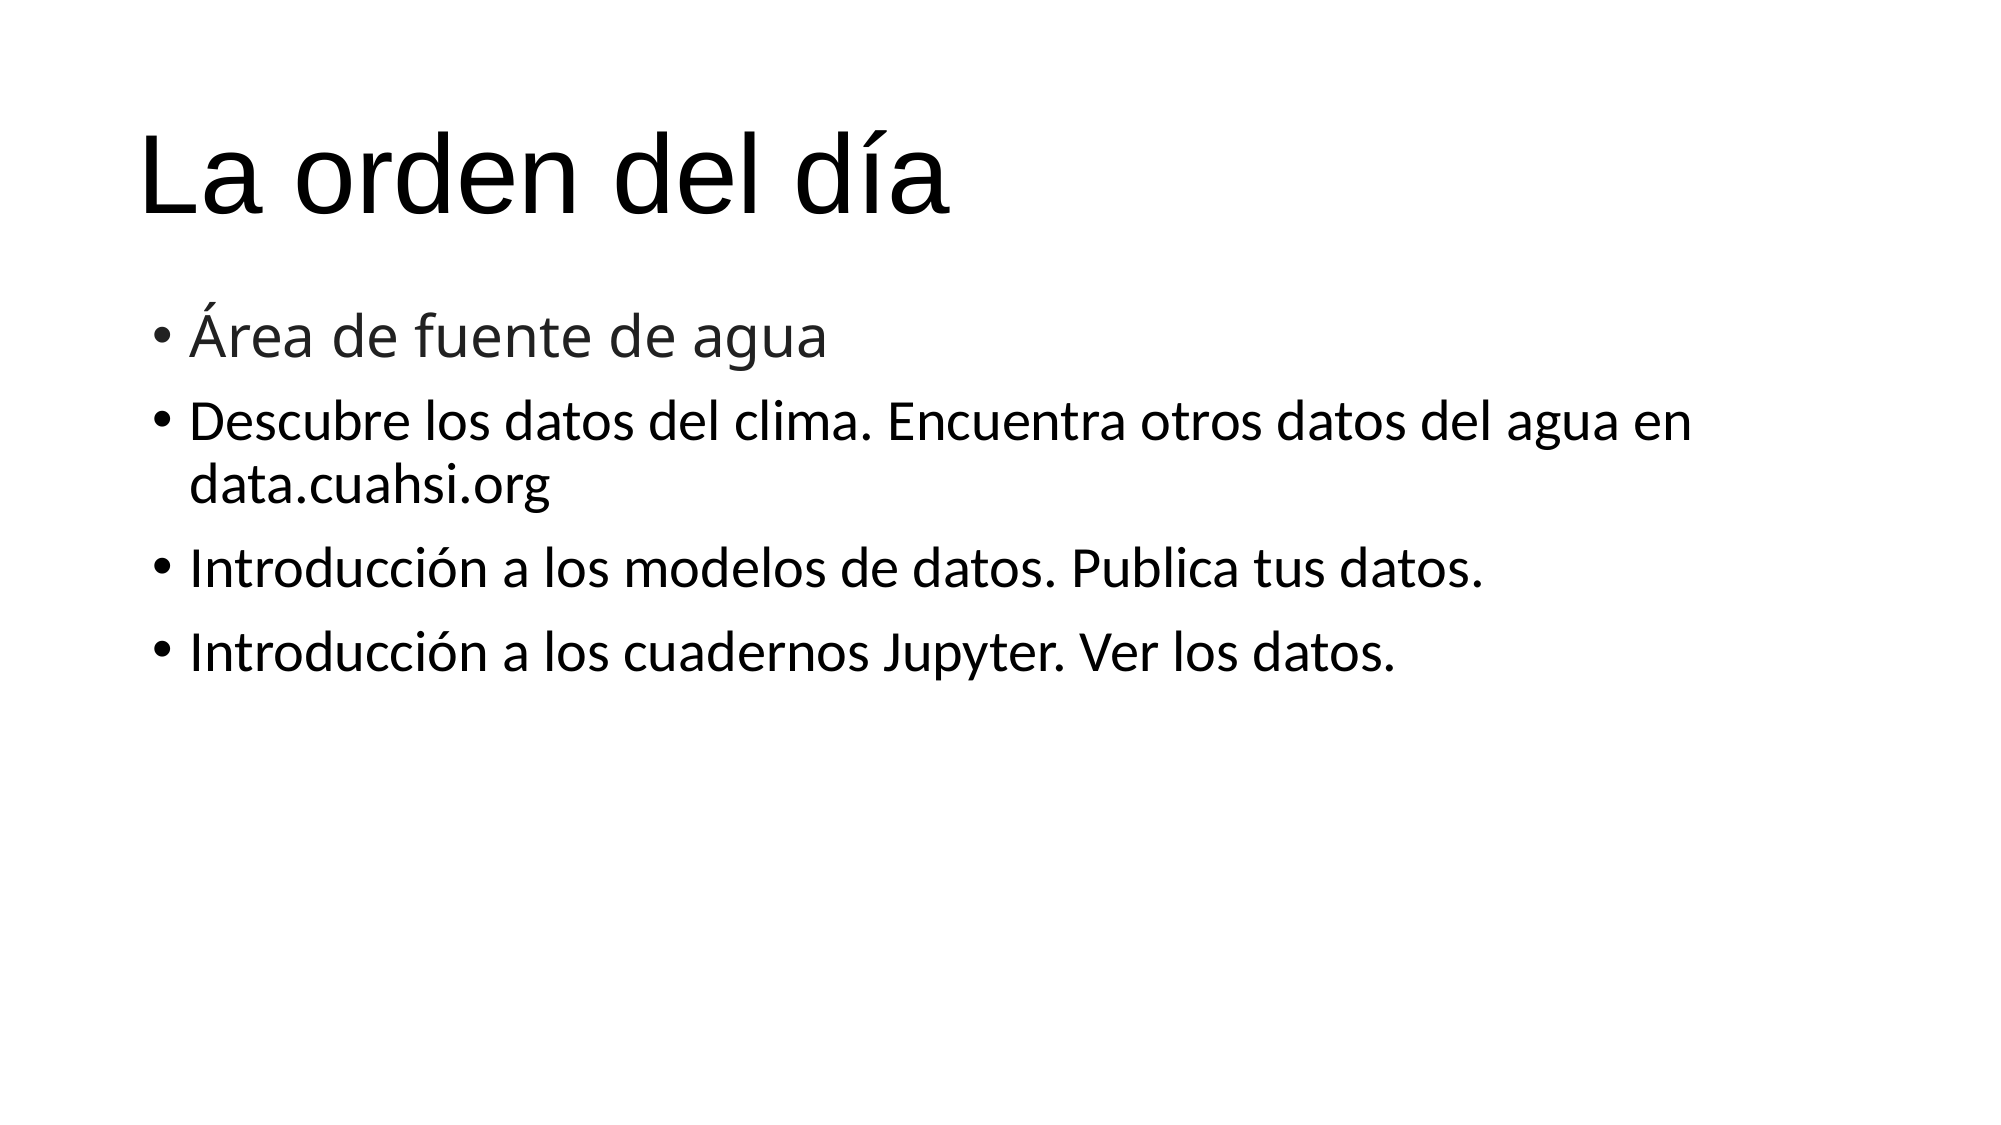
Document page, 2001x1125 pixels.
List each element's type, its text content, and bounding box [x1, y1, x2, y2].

list área de fuente de agua Descubre los datos del clima. Encuentra otros datos del agua en data.cuahsi.org Introducción a los modelos de datos. Publica tus datos. Introducción a los cuadernos Jupyter. Ver los datos. [137, 299, 1863, 1014]
title La orden del día [137, 74, 958, 263]
